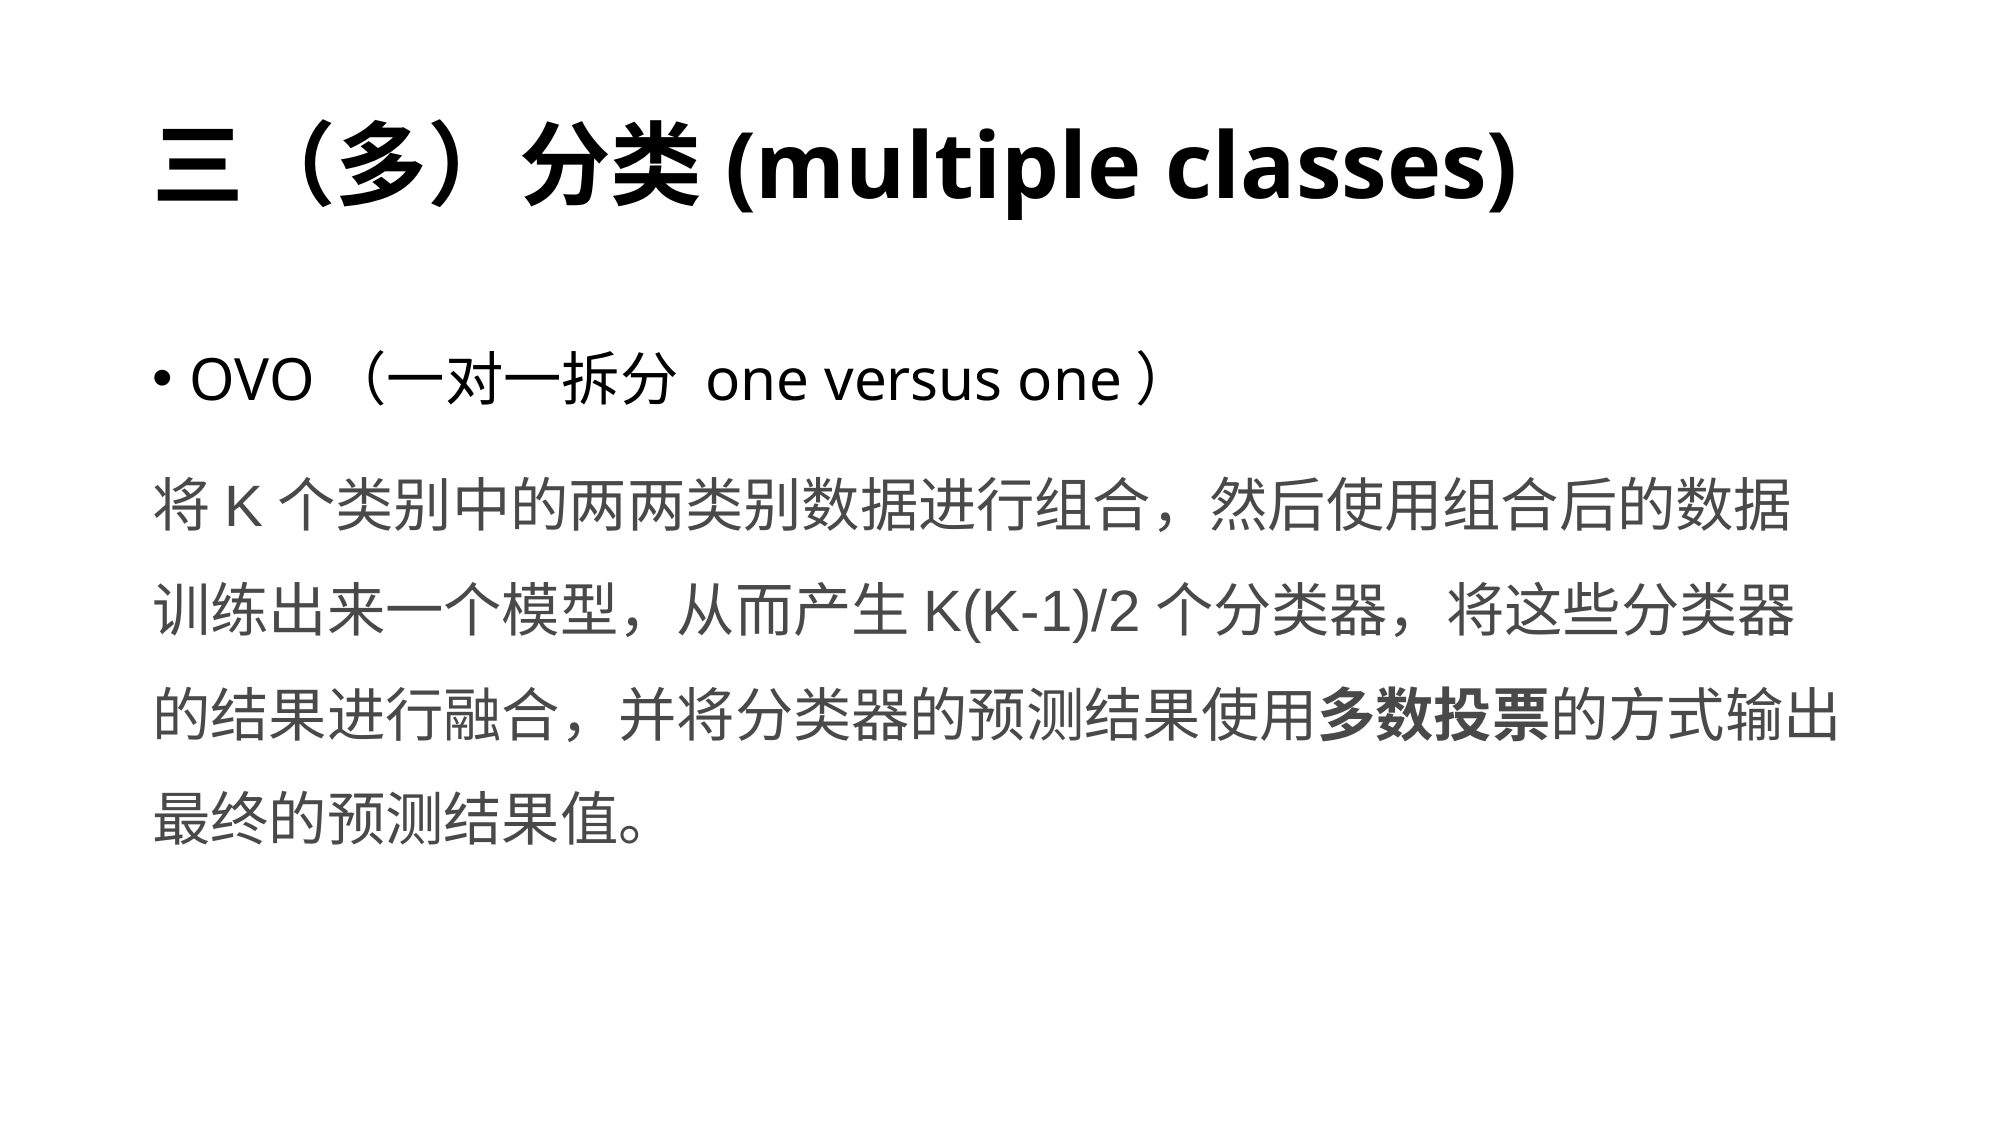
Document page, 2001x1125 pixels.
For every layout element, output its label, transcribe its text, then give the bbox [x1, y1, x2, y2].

list OVO（一对一拆分 one versus one） 将K个类别中的两两类别数据进行组合，然后使用组合后的数据训练出来一个模型，从而产生K(K-1)/2个分类器，将这些分类器的结果进行融合，并将分类器的预测结果使用多数投票的方式输出最终的预测结果值。 [137, 299, 1863, 1014]
title 三（多）分类(multiple classes) [137, 59, 1863, 278]
